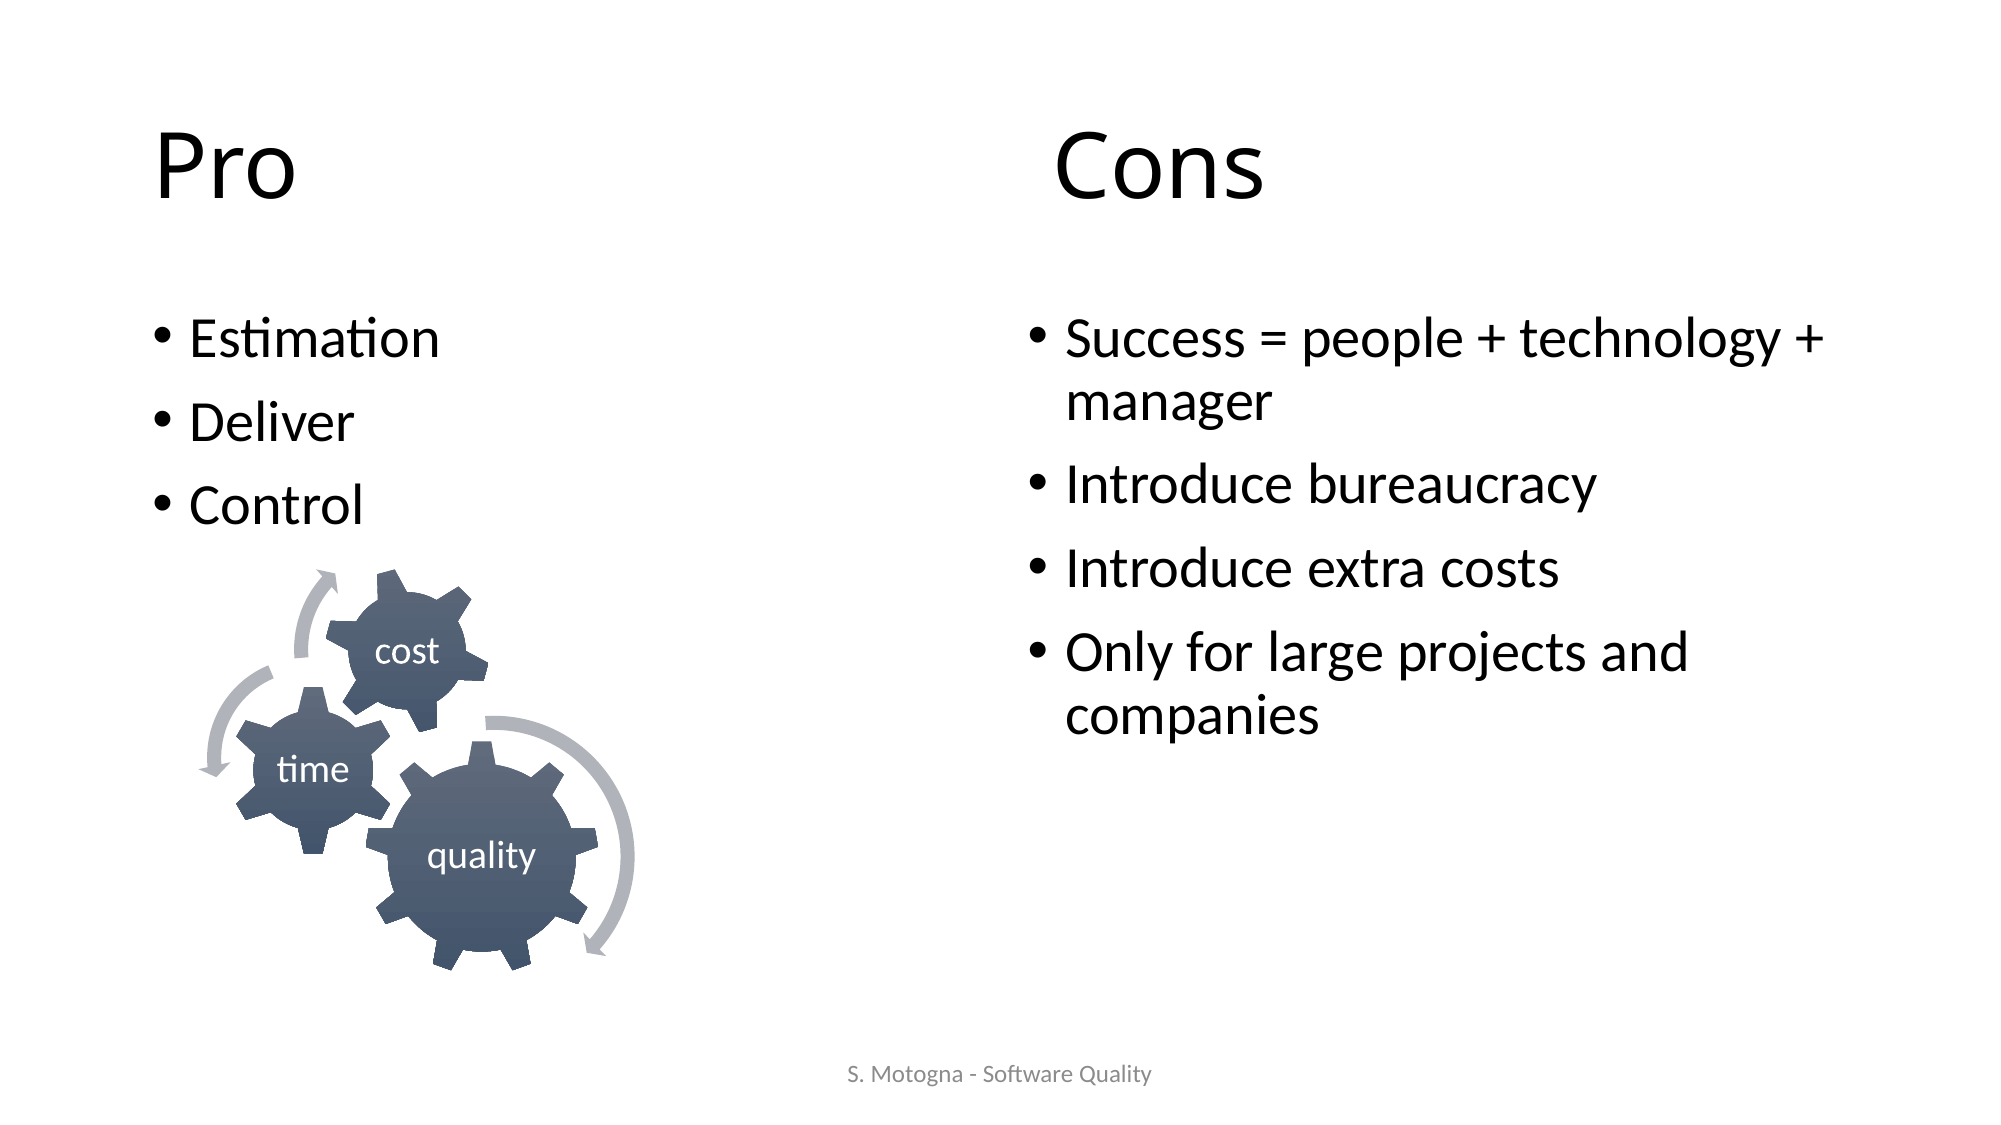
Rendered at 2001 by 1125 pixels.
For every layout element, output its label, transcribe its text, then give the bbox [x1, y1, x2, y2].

list Success = people + technology + manager Introduce bureaucracy Introduce extra costs Only for large projects and companies [1012, 299, 1863, 1014]
footer S. Motogna - Software Quality [662, 1042, 1338, 1103]
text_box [27, 548, 745, 975]
title Pro Cons [137, 59, 1863, 278]
list Estimation Deliver Control [137, 299, 988, 1014]
